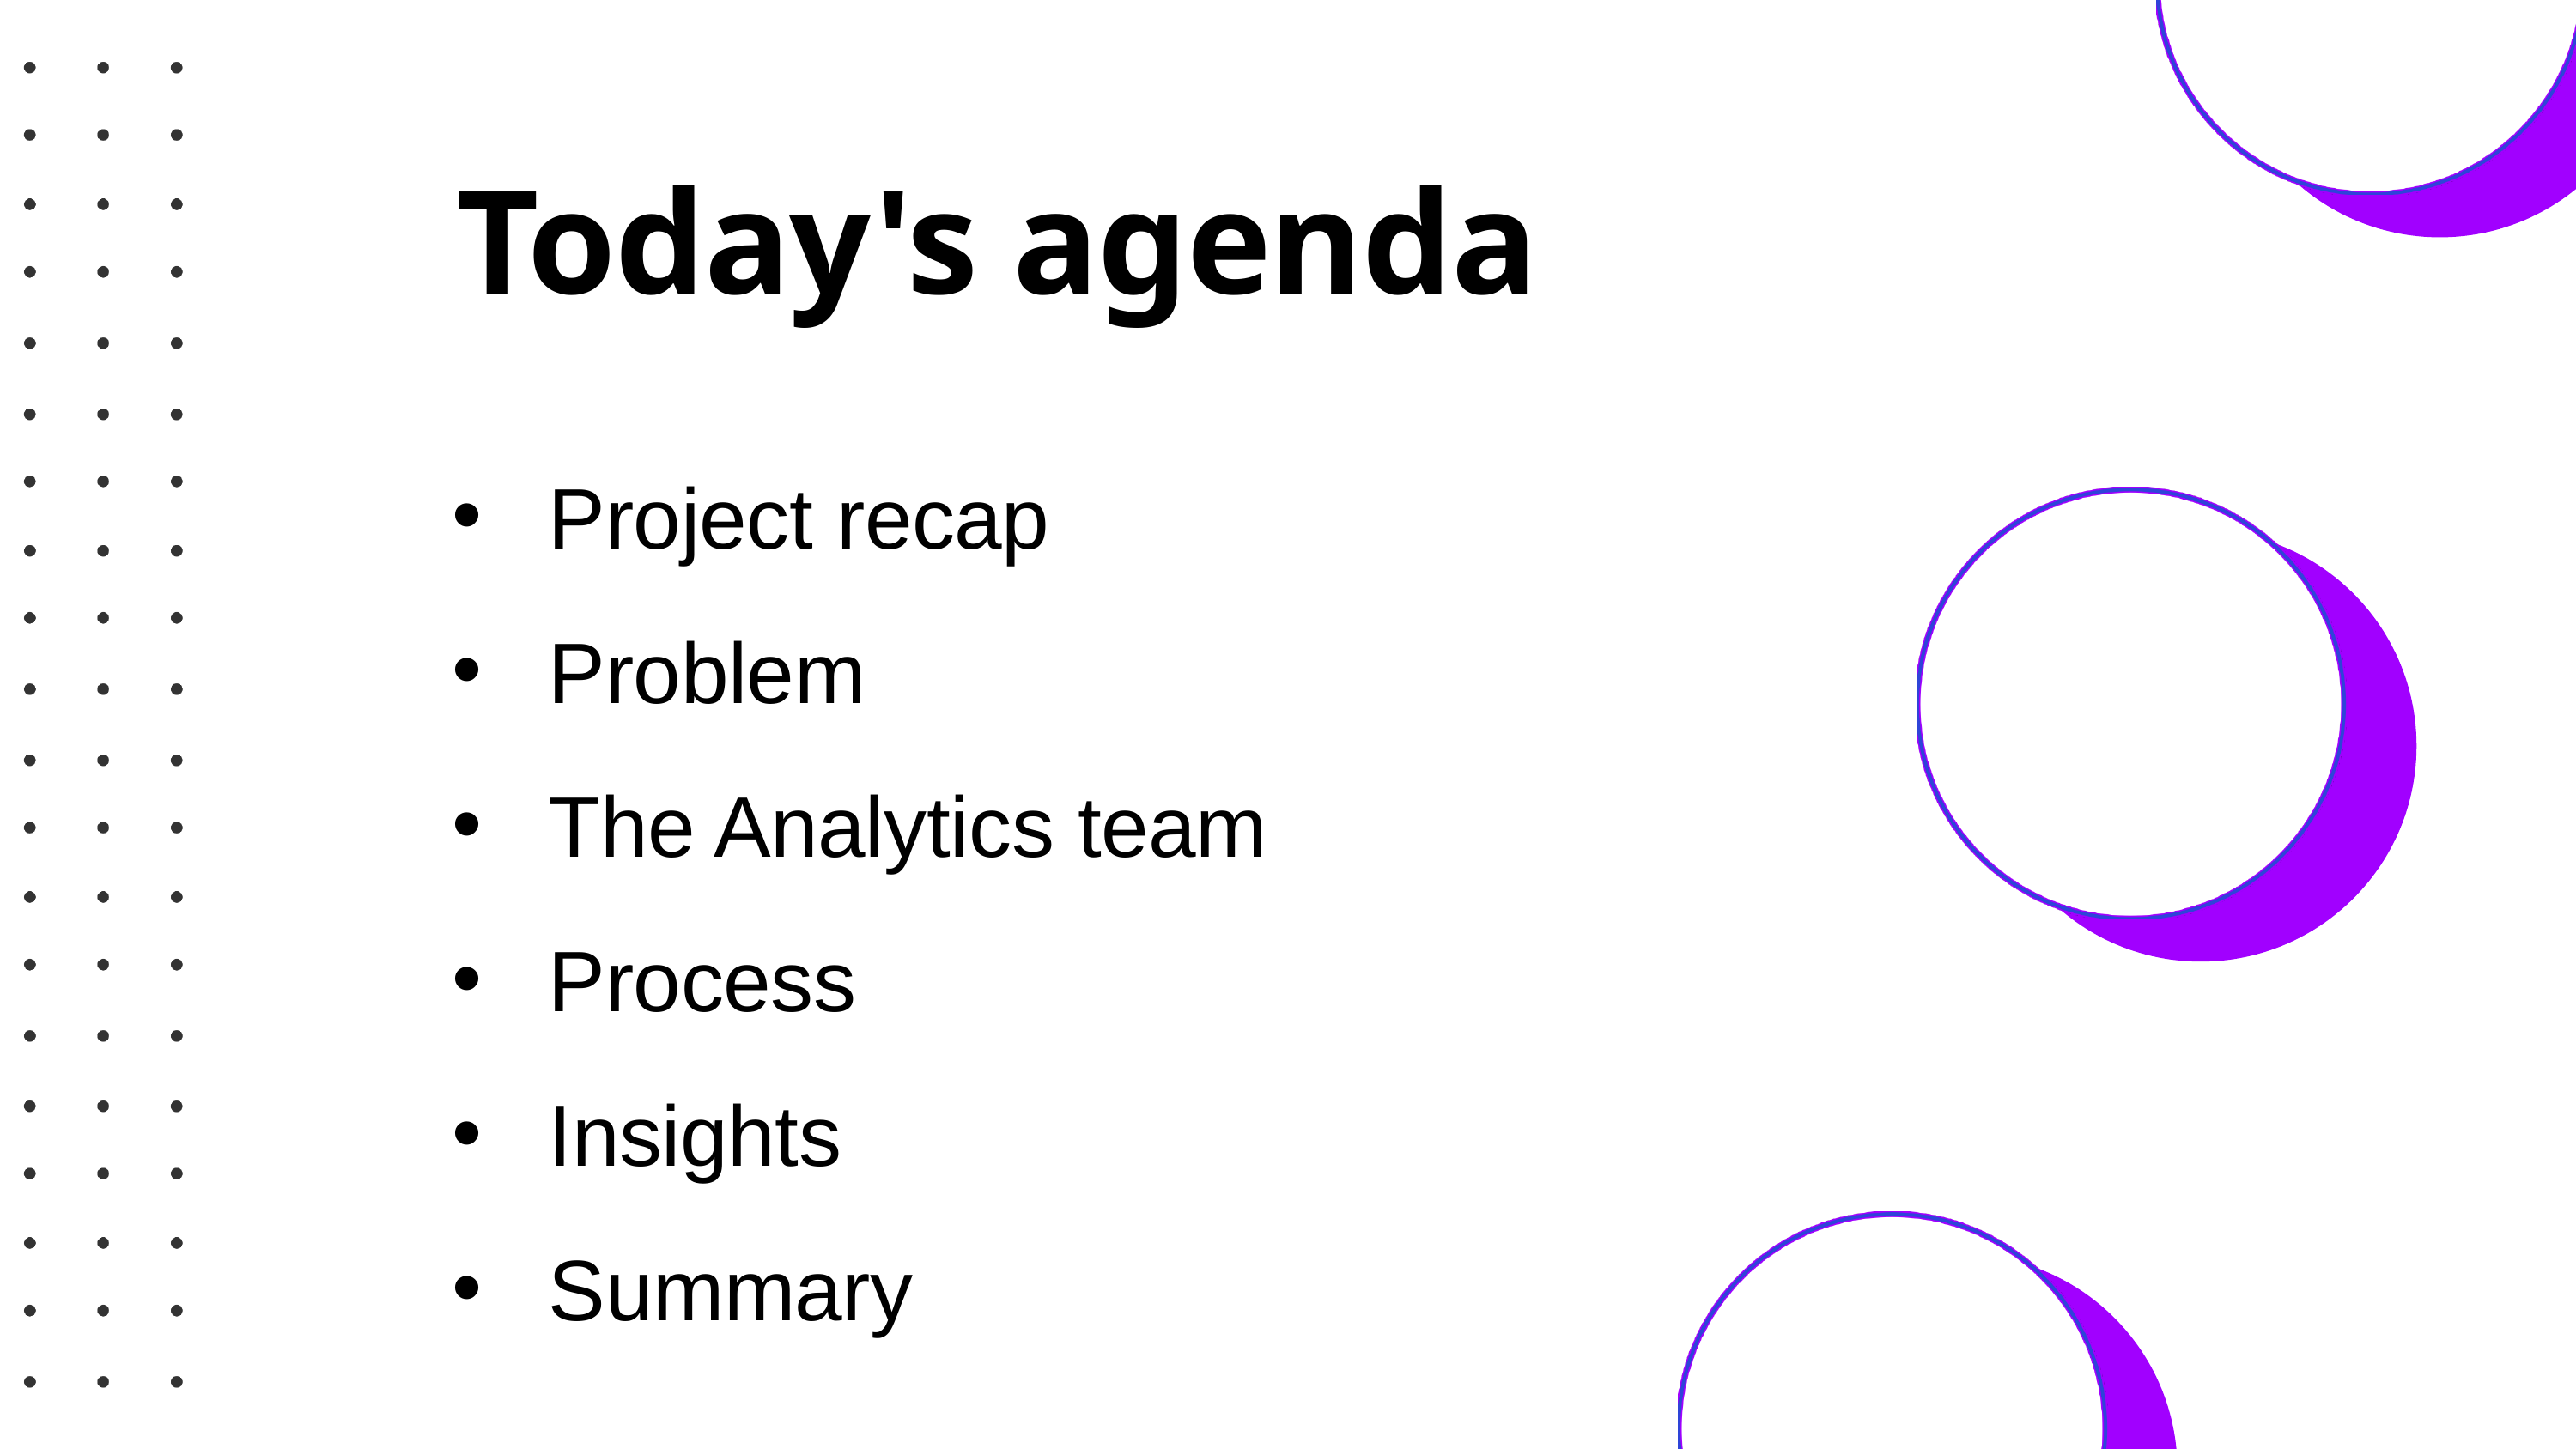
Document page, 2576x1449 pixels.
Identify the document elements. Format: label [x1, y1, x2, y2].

text_box [452, 150, 1679, 1349]
text_box [1917, 487, 2417, 962]
text_box [0, 57, 187, 1392]
text_box [2155, 0, 2576, 238]
text_box [1677, 1210, 2178, 1449]
